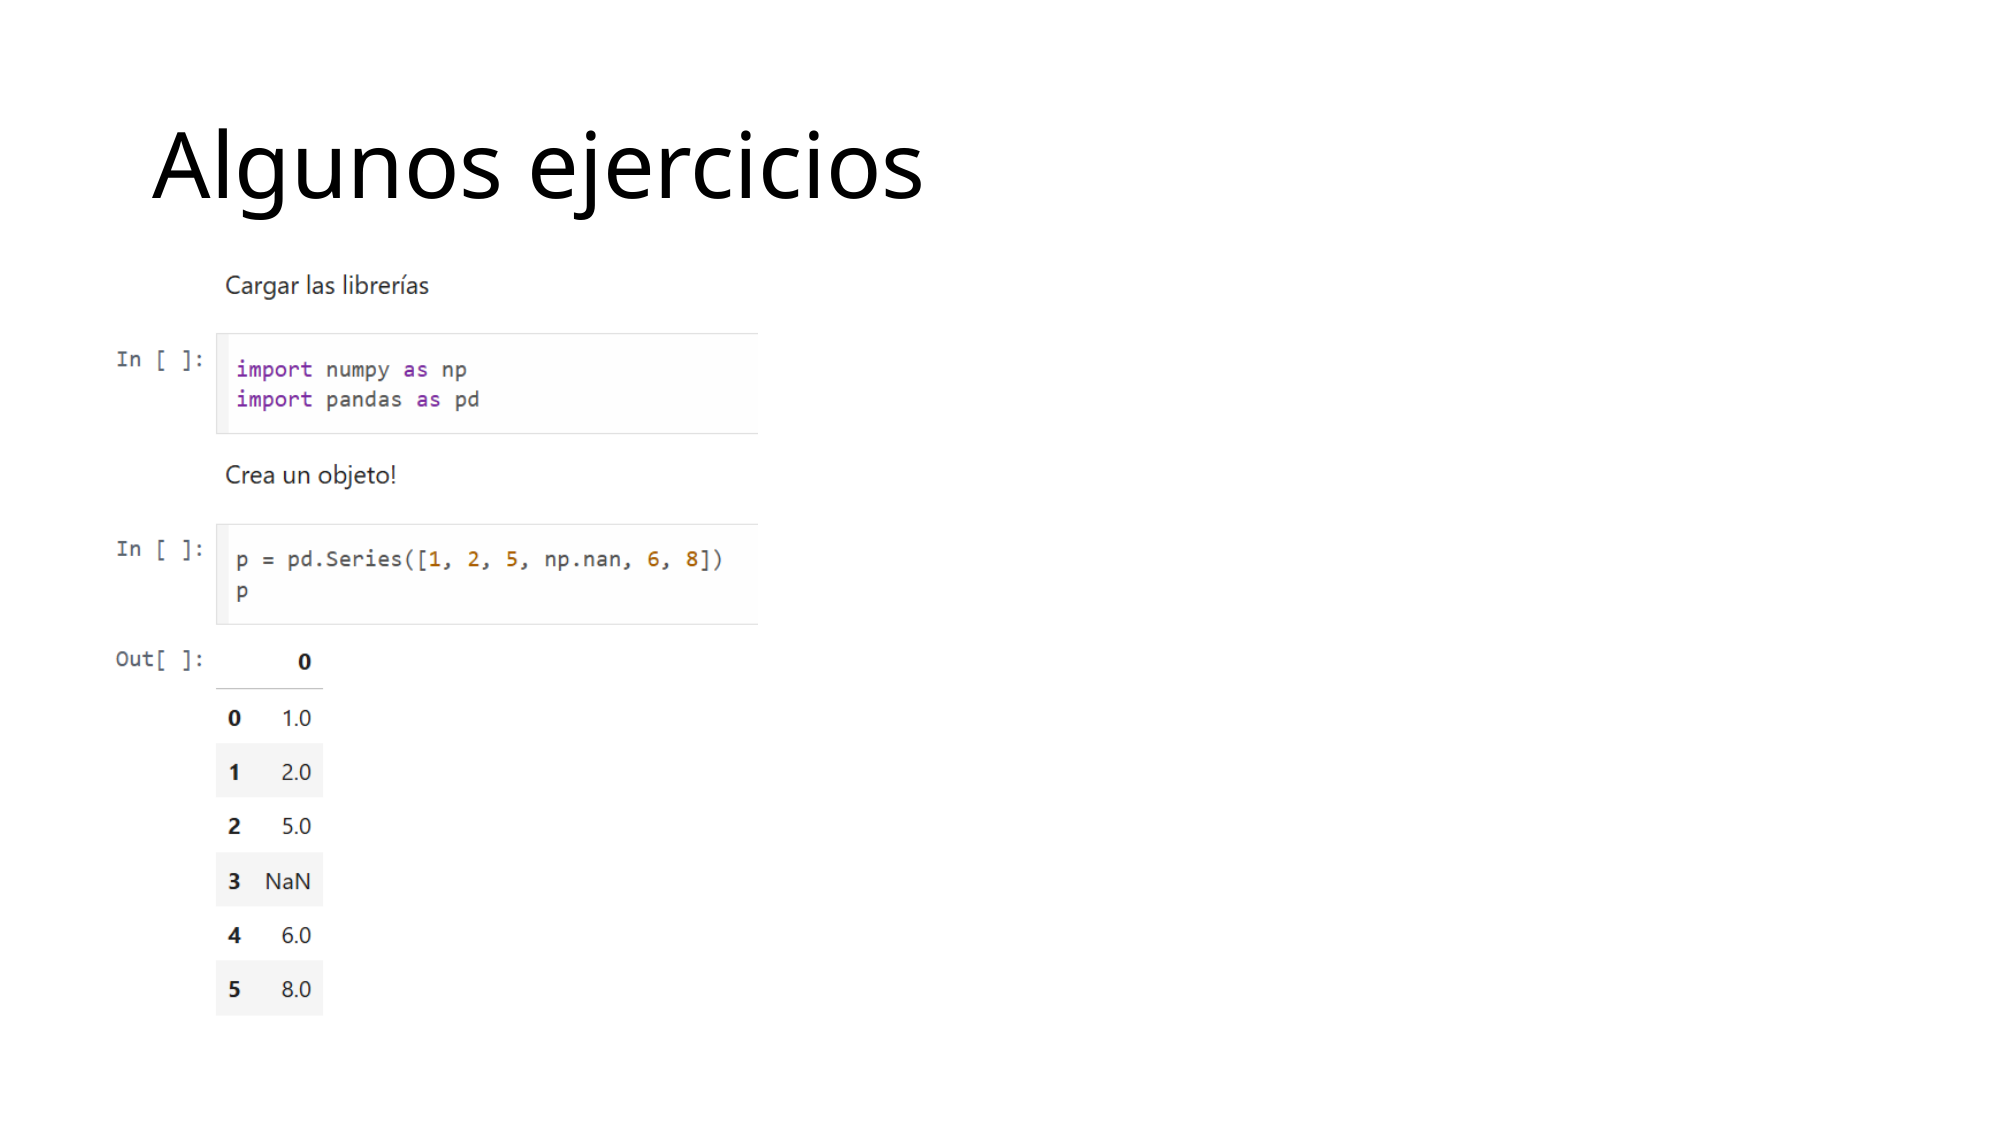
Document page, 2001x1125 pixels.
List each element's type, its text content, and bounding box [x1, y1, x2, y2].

picture [93, 262, 758, 1066]
title Algunos ejercicios [137, 59, 1863, 278]
